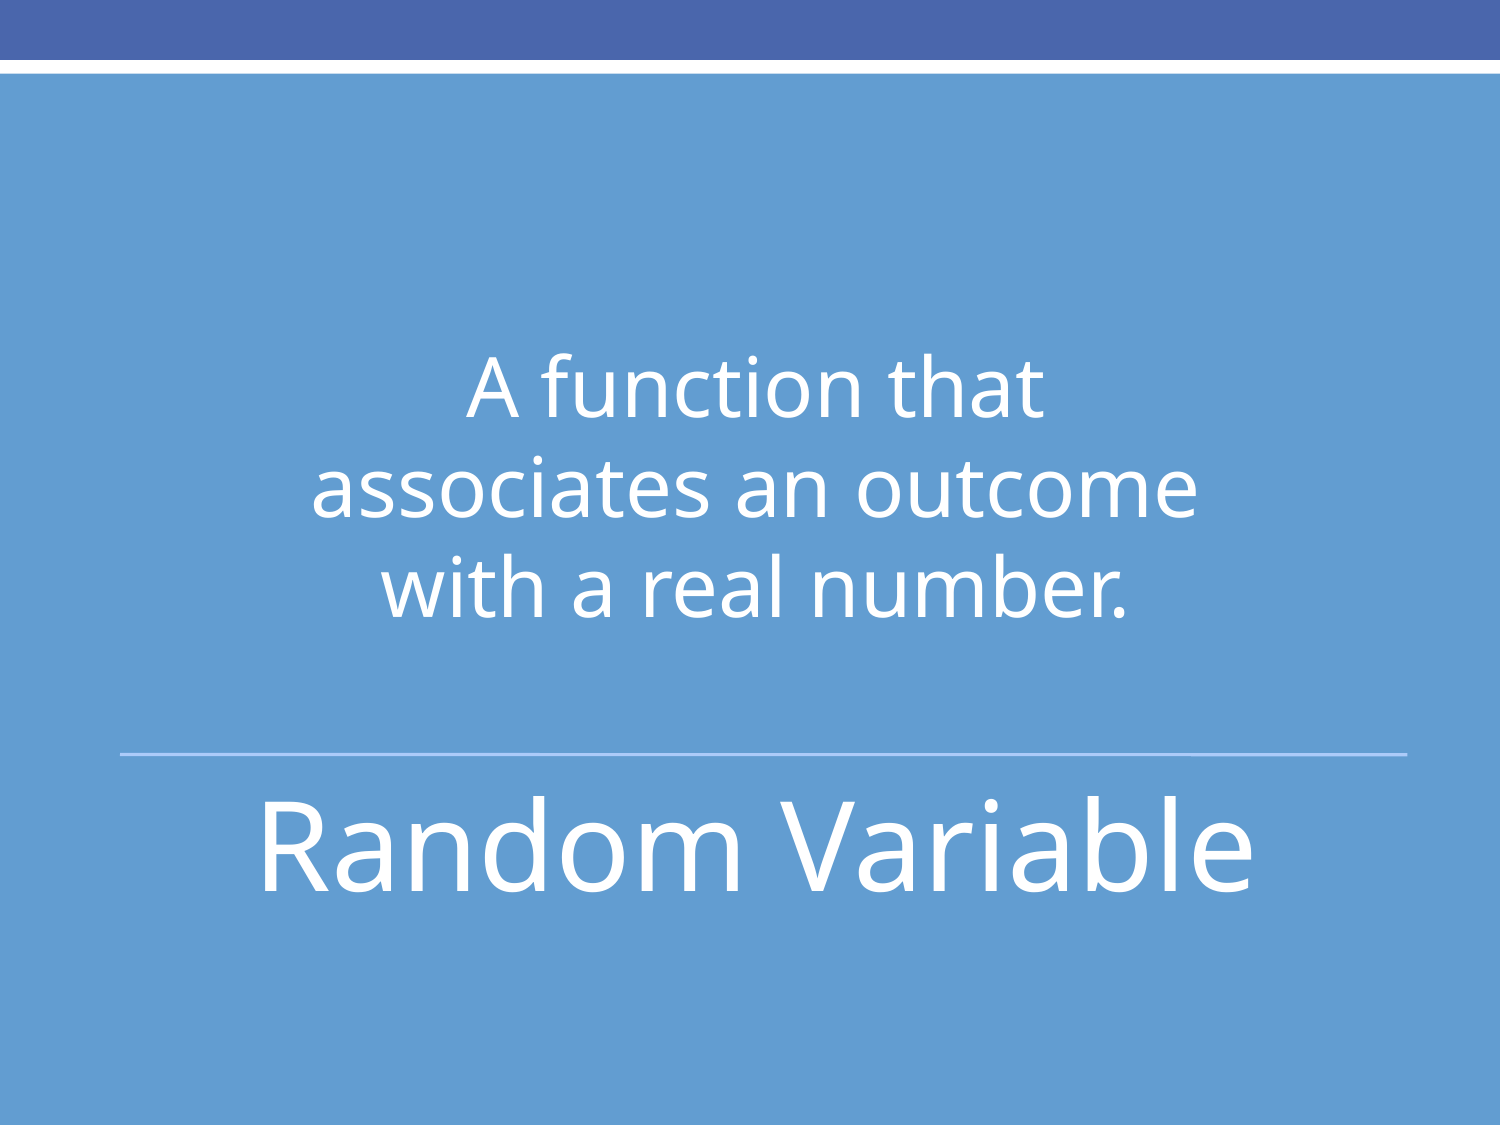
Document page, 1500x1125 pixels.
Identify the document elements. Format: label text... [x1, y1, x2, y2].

list Random Variable [118, 758, 1394, 1006]
text_box A function that associates an outcome with a real number. [242, 327, 1270, 642]
